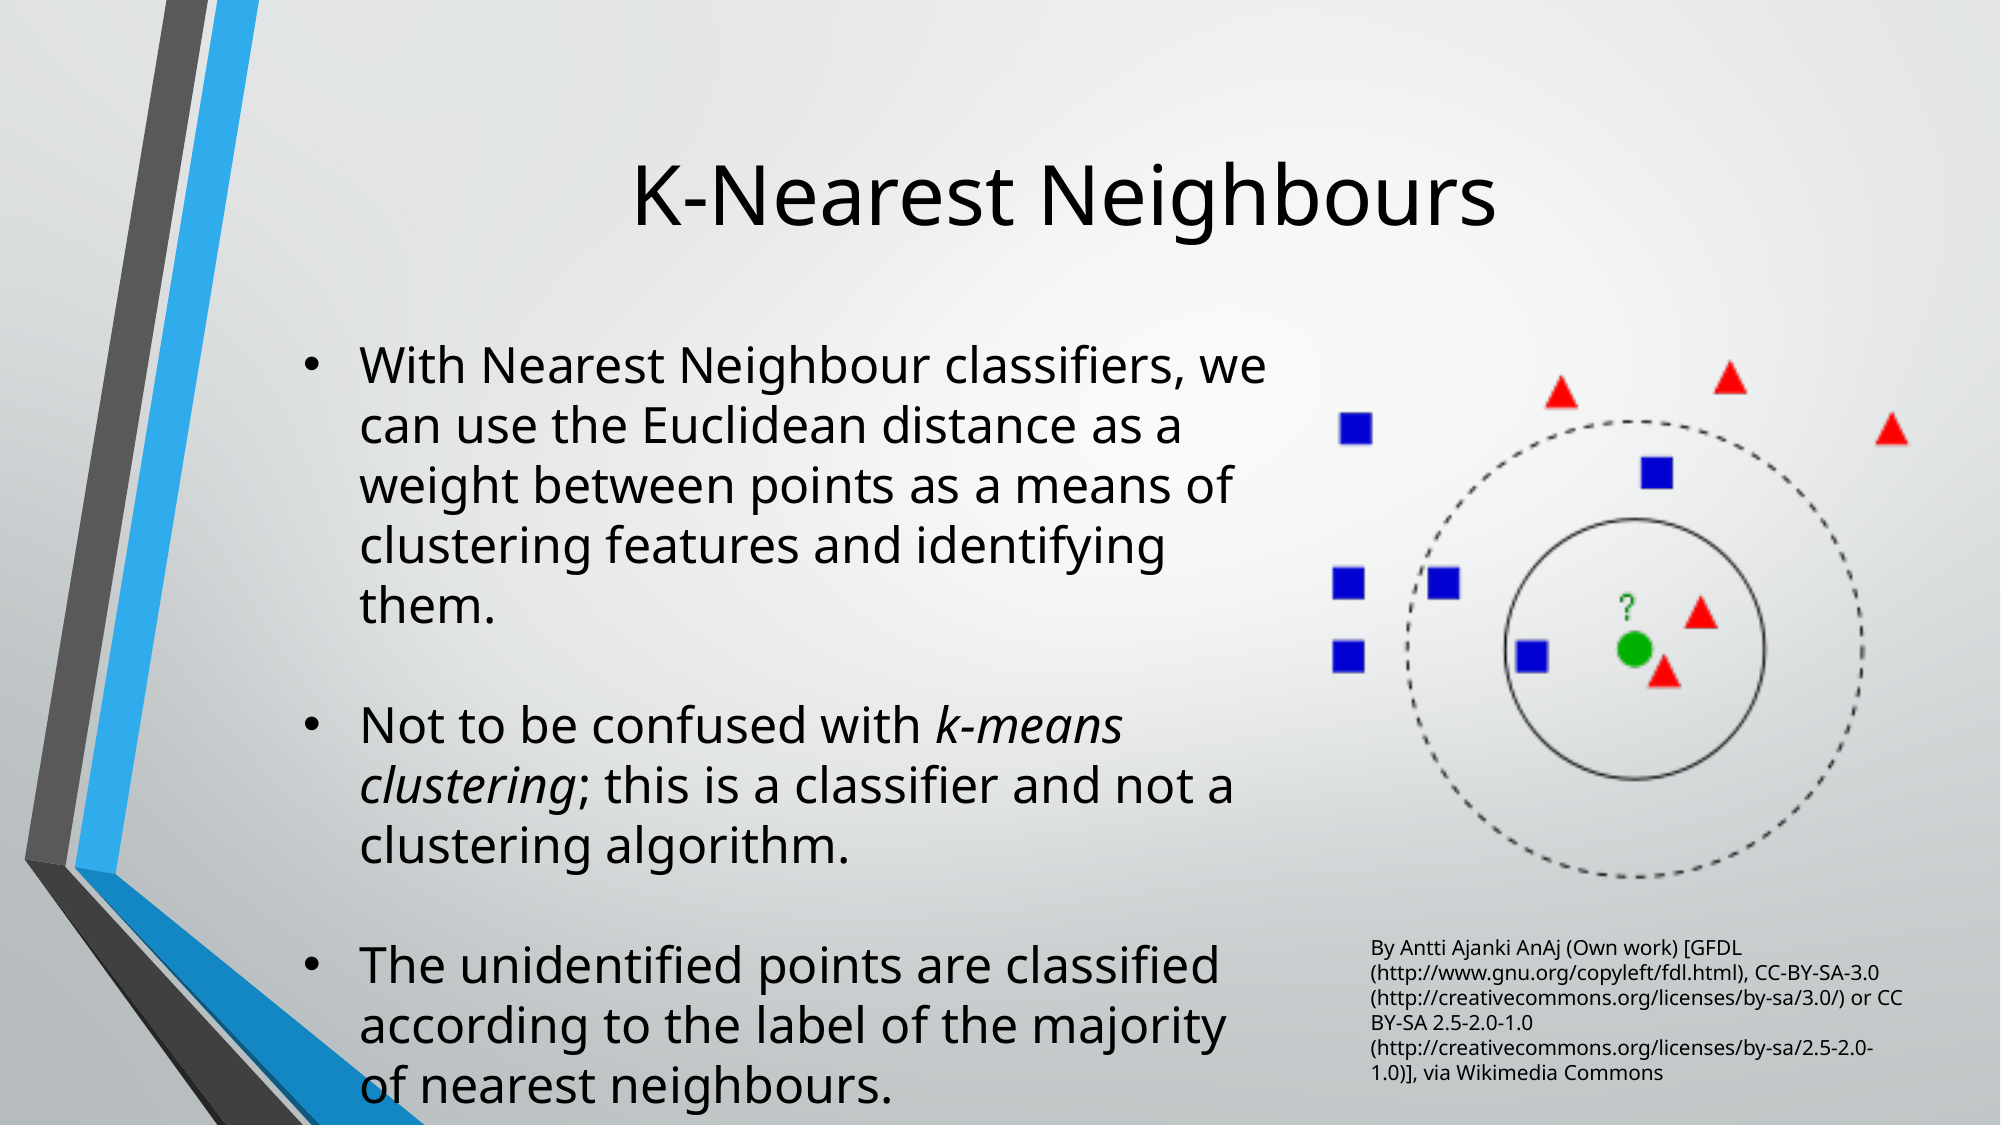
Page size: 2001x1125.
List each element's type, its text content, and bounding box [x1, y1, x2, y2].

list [1331, 357, 1911, 883]
text_box By Antti Ajanki AnAj (Own work) [GFDL (http://www.gnu.org/copyleft/fdl.html), CC-BY-SA-3.0 (http://creativecommons.org/licenses/by-sa/3.0/) or CC BY-SA 2.5-2.0-1.0 (http://creativecommons.org/licenses/by-sa/2.5-2.0-1.0)], via Wikimedia Commons [1355, 926, 1935, 1092]
title K-Nearest Neighbours [243, 48, 1887, 336]
text_box With Nearest Neighbour classifiers, we can use the Euclidean distance as a weight between points as a means of clustering features and identifying them. Not to be confused with k-means clustering; this is a classifier and not a clustering algorithm. The unidentified points are classified according to the label of the majority of nearest neighbours. [288, 326, 1287, 1121]
